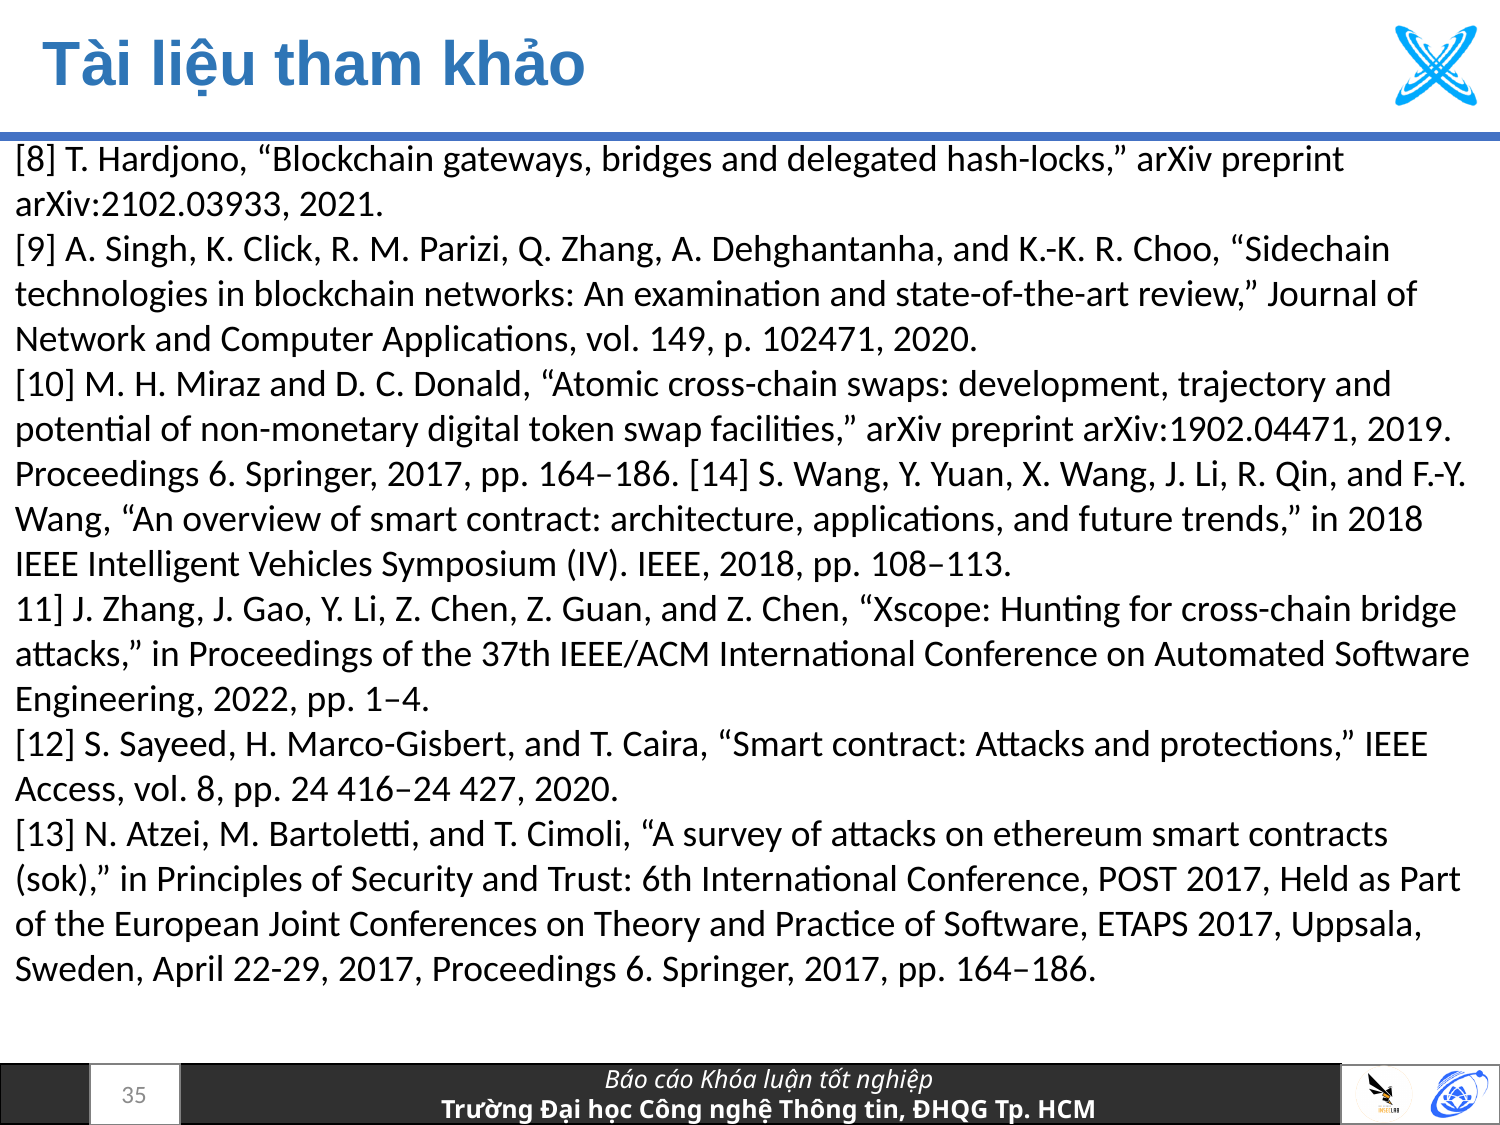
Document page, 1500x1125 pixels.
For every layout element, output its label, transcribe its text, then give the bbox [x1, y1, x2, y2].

slide_number 35 [95, 1063, 162, 1124]
picture [1377, 5, 1493, 125]
picture [1426, 1053, 1495, 1125]
title Tài liệu tham khảo [27, 23, 1376, 108]
picture [1352, 1062, 1416, 1125]
text_box [8] T. Hardjono, “Blockchain gateways, bridges and delegated hash-locks,” arXiv preprint arXiv:2102.03933, 2021. [9] A. Singh, K. Click, R. M. Parizi, Q. Zhang, A. Dehghantanha, and K.-K. R. Choo, “Sidechain technologies in blockchain networks: An examination and state-of-the-art review,” Journal of Network and Computer Applications, vol. 149, p. 102471, 2020. [10] M. H. Miraz and D. C. Donald, “Atomic cross-chain swaps: development, trajectory and potential of non-monetary digital token swap facilities,” arXiv preprint arXiv:1902.04471, 2019. Proceedings 6. Springer, 2017, pp. 164–186. [14] S. Wang, Y. Yuan, X. Wang, J. Li, R. Qin, and F.-Y. Wang, “An overview of smart contract: architecture, applications, and future trends,” in 2018 IEEE Intelligent Vehicles Symposium (IV). IEEE, 2018, pp. 108–113. 11] J. Zhang, J. Gao, Y. Li, Z. Chen, Z. Guan, and Z. Chen, “Xscope: Hunting for cross-chain bridge attacks,” in Proceedings of the 37th IEEE/ACM International Conference on Automated Software Engineering, 2022, pp. 1–4. [12] S. Sayeed, H. Marco-Gisbert, and T. Caira, “Smart contract: Attacks and protections,” IEEE Access, vol. 8, pp. 24 416–24 427, 2020. [13] N. Atzei, M. Bartoletti, and T. Cimoli, “A survey of attacks on ethereum smart contracts (sok),” in Principles of Security and Trust: 6th International Conference, POST 2017, Held as Part of the European Joint Conferences on Theory and Practice of Software, ETAPS 2017, Uppsala, Sweden, April 22-29, 2017, Proceedings 6. Springer, 2017, pp. 164–186. [0, 126, 1500, 1041]
